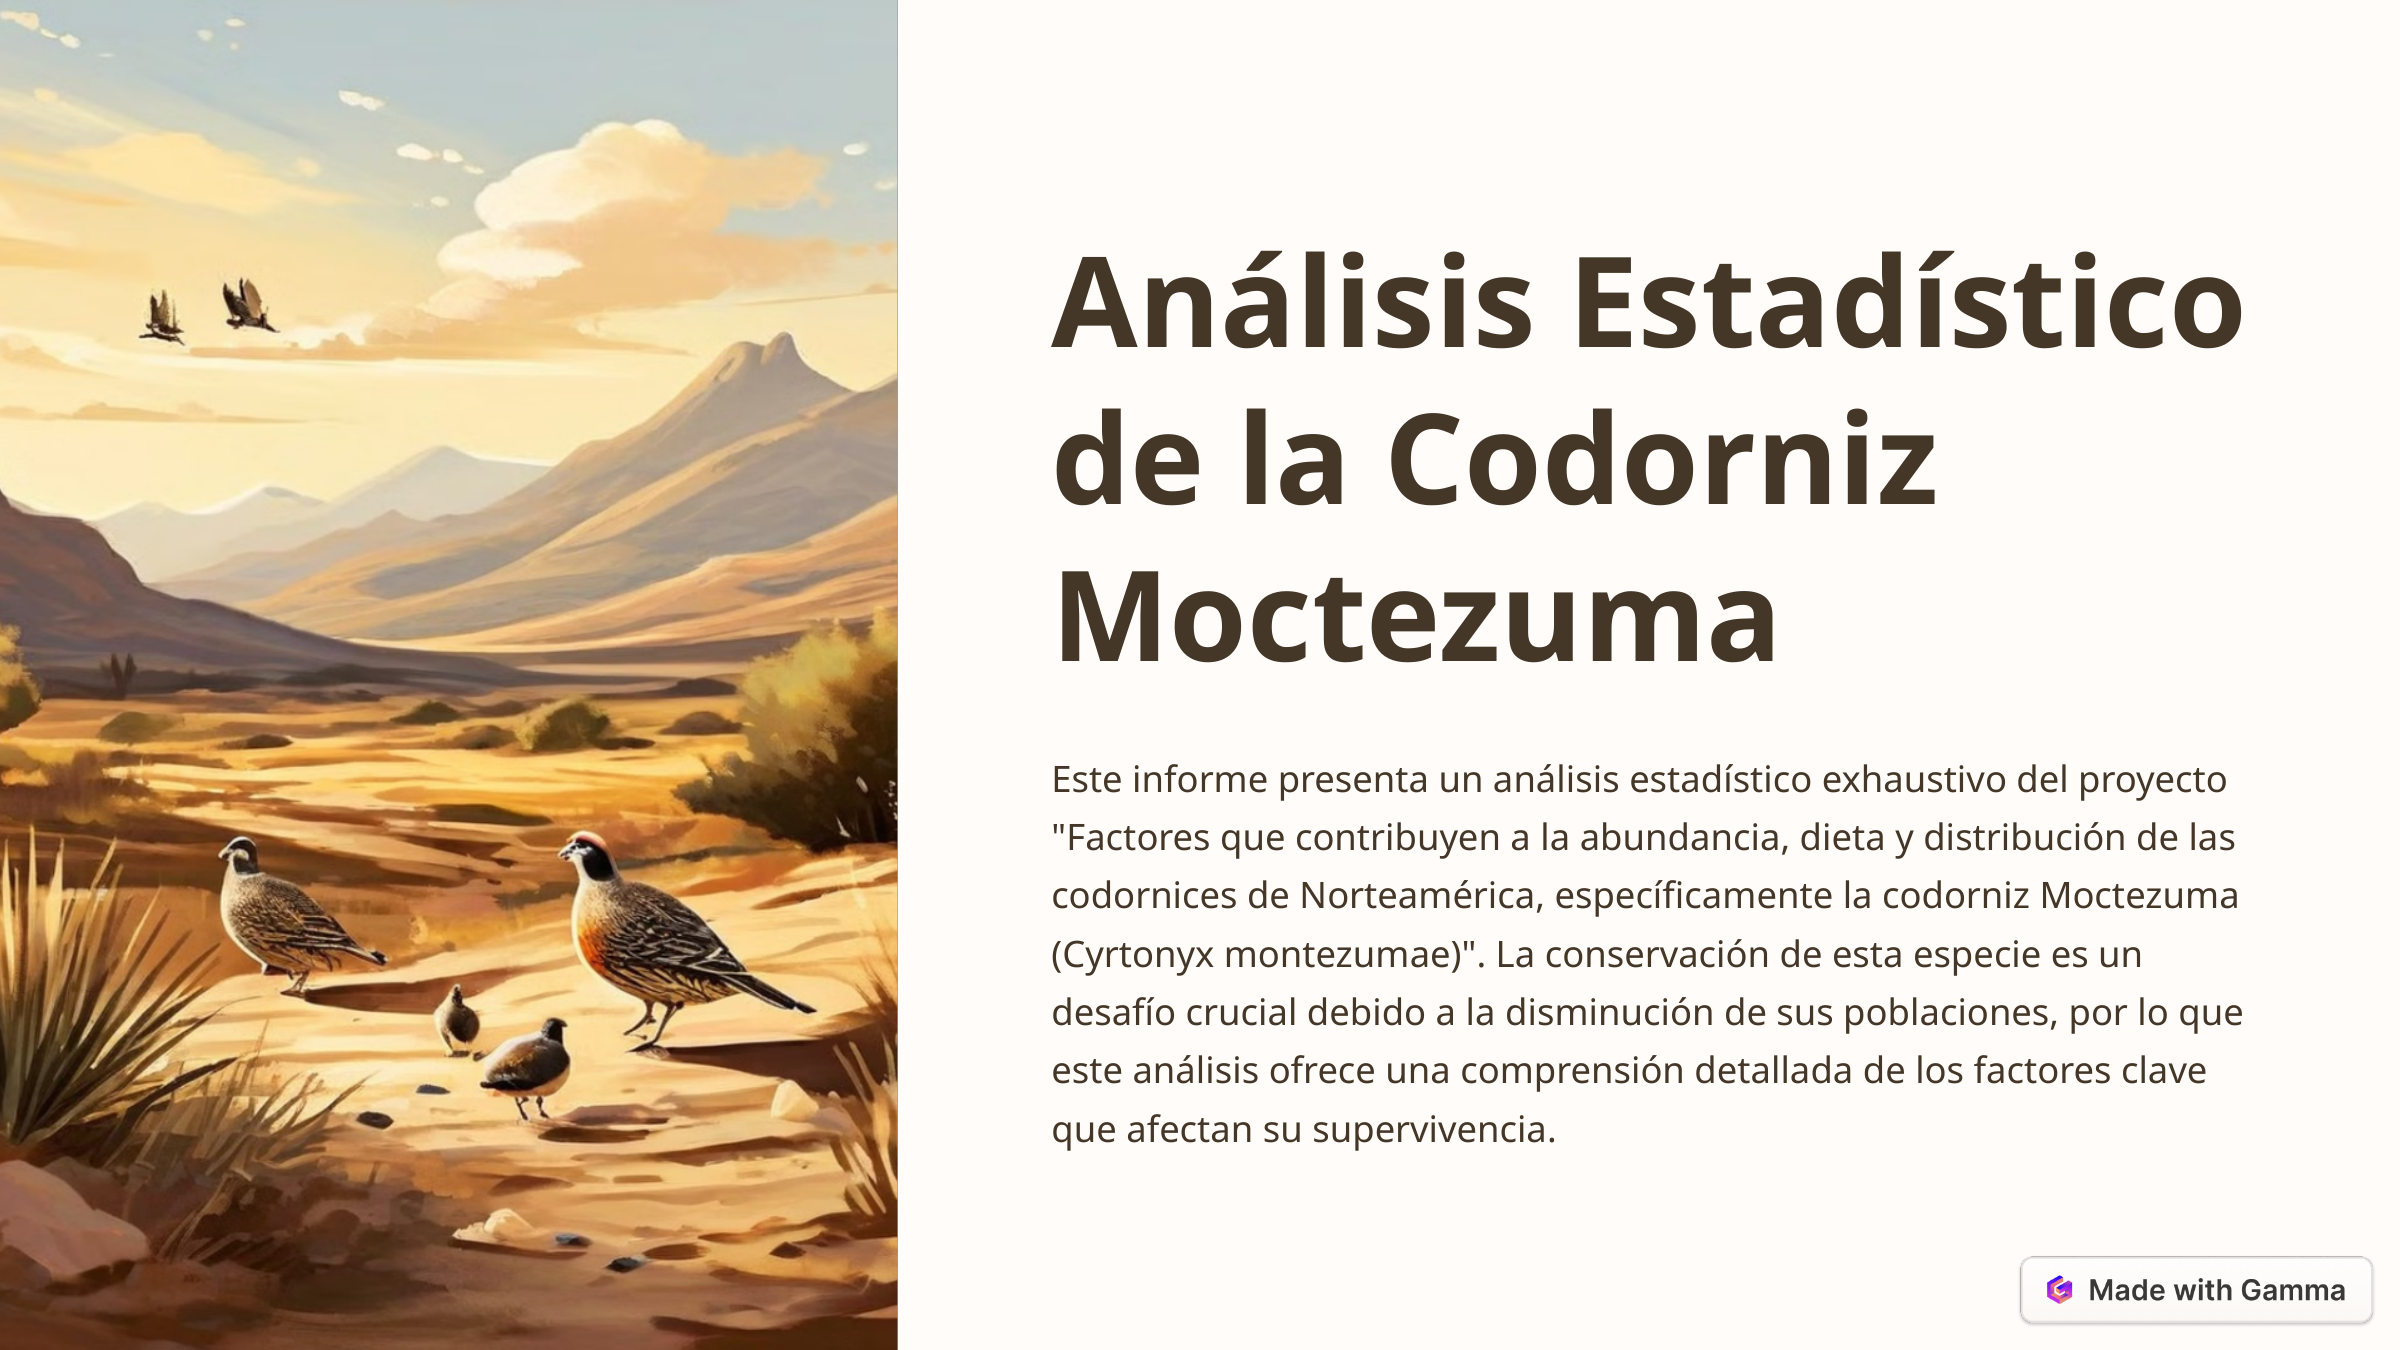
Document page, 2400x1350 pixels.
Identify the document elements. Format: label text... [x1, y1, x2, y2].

picture [0, 0, 899, 1350]
text_box Análisis Estadístico de la Codorniz Moctezuma [1036, 207, 2264, 680]
text_box [899, 0, 2400, 1350]
picture [2008, 1244, 2385, 1335]
text_box Este informe presenta un análisis estadístico exhaustivo del proyecto "Factores que contribuyen a la abundancia, dieta y distribución de las codornices de Norteamérica, específicamente la codorniz Moctezuma (Cyrtonyx montezumae)". La conservación de esta especie es un desafío crucial debido a la disminución de sus poblaciones, por lo que este análisis ofrece una comprensión detallada de los factores clave que afectan su supervivencia. [1036, 734, 2264, 1143]
